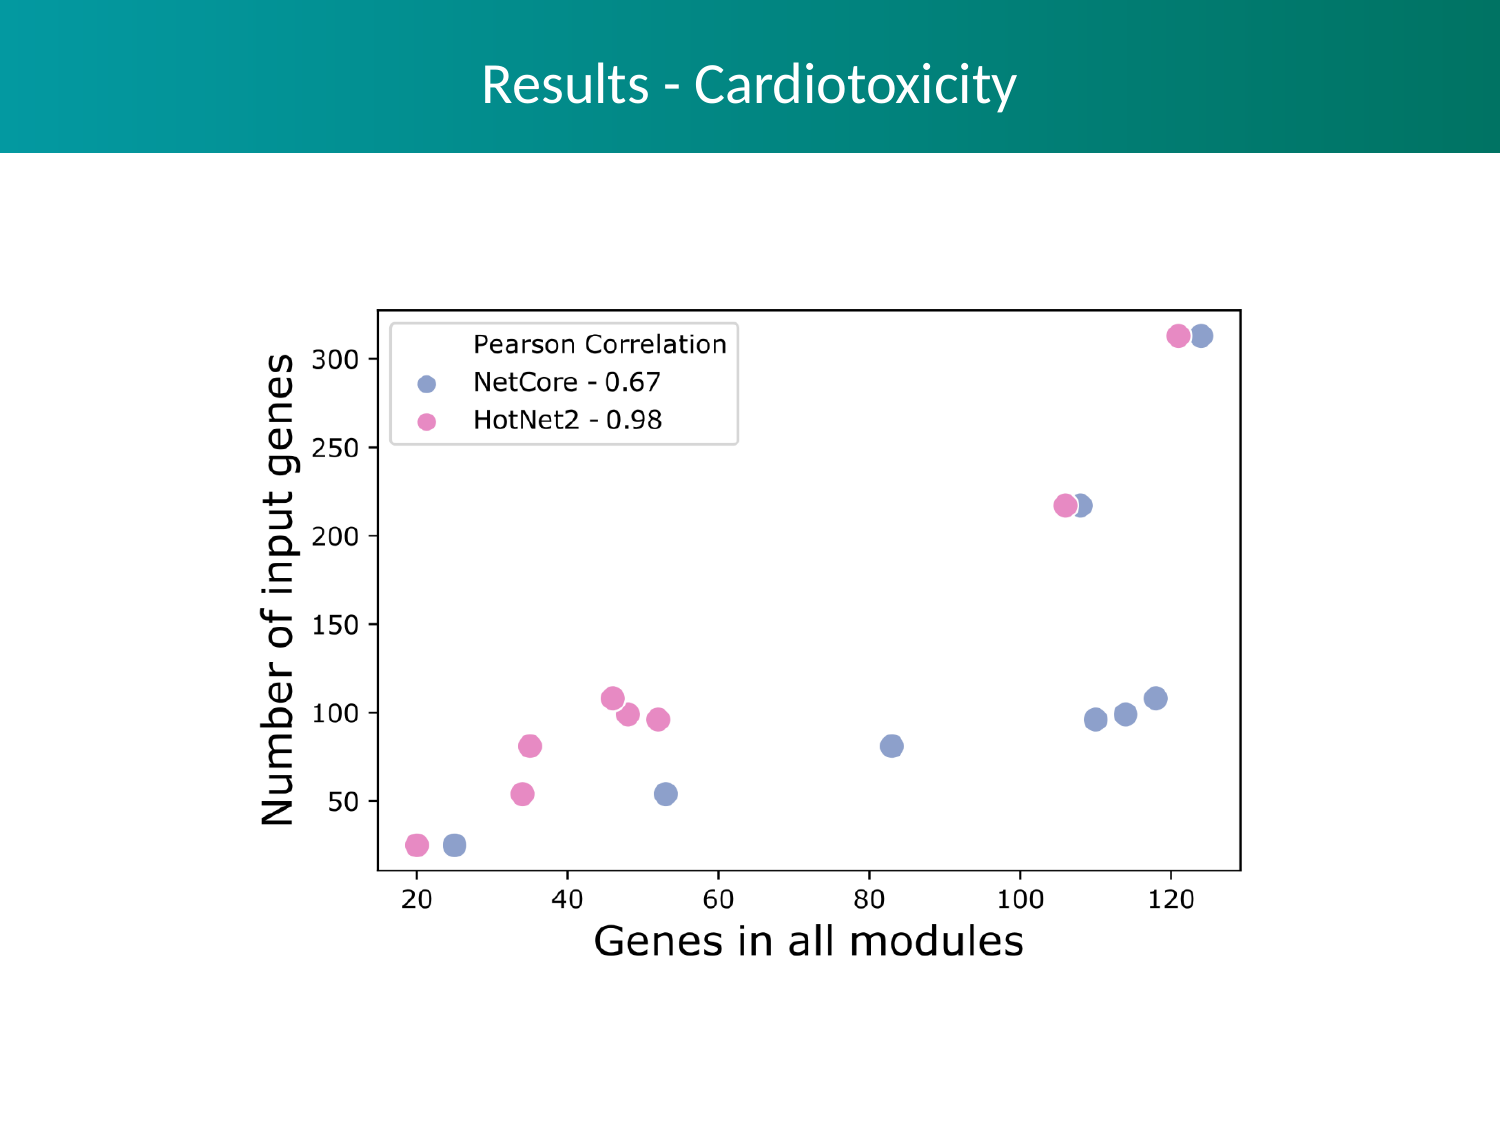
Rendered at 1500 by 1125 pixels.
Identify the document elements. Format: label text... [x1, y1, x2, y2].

picture [201, 287, 1299, 963]
text_box Results - Cardiotoxicity [104, 37, 1395, 123]
